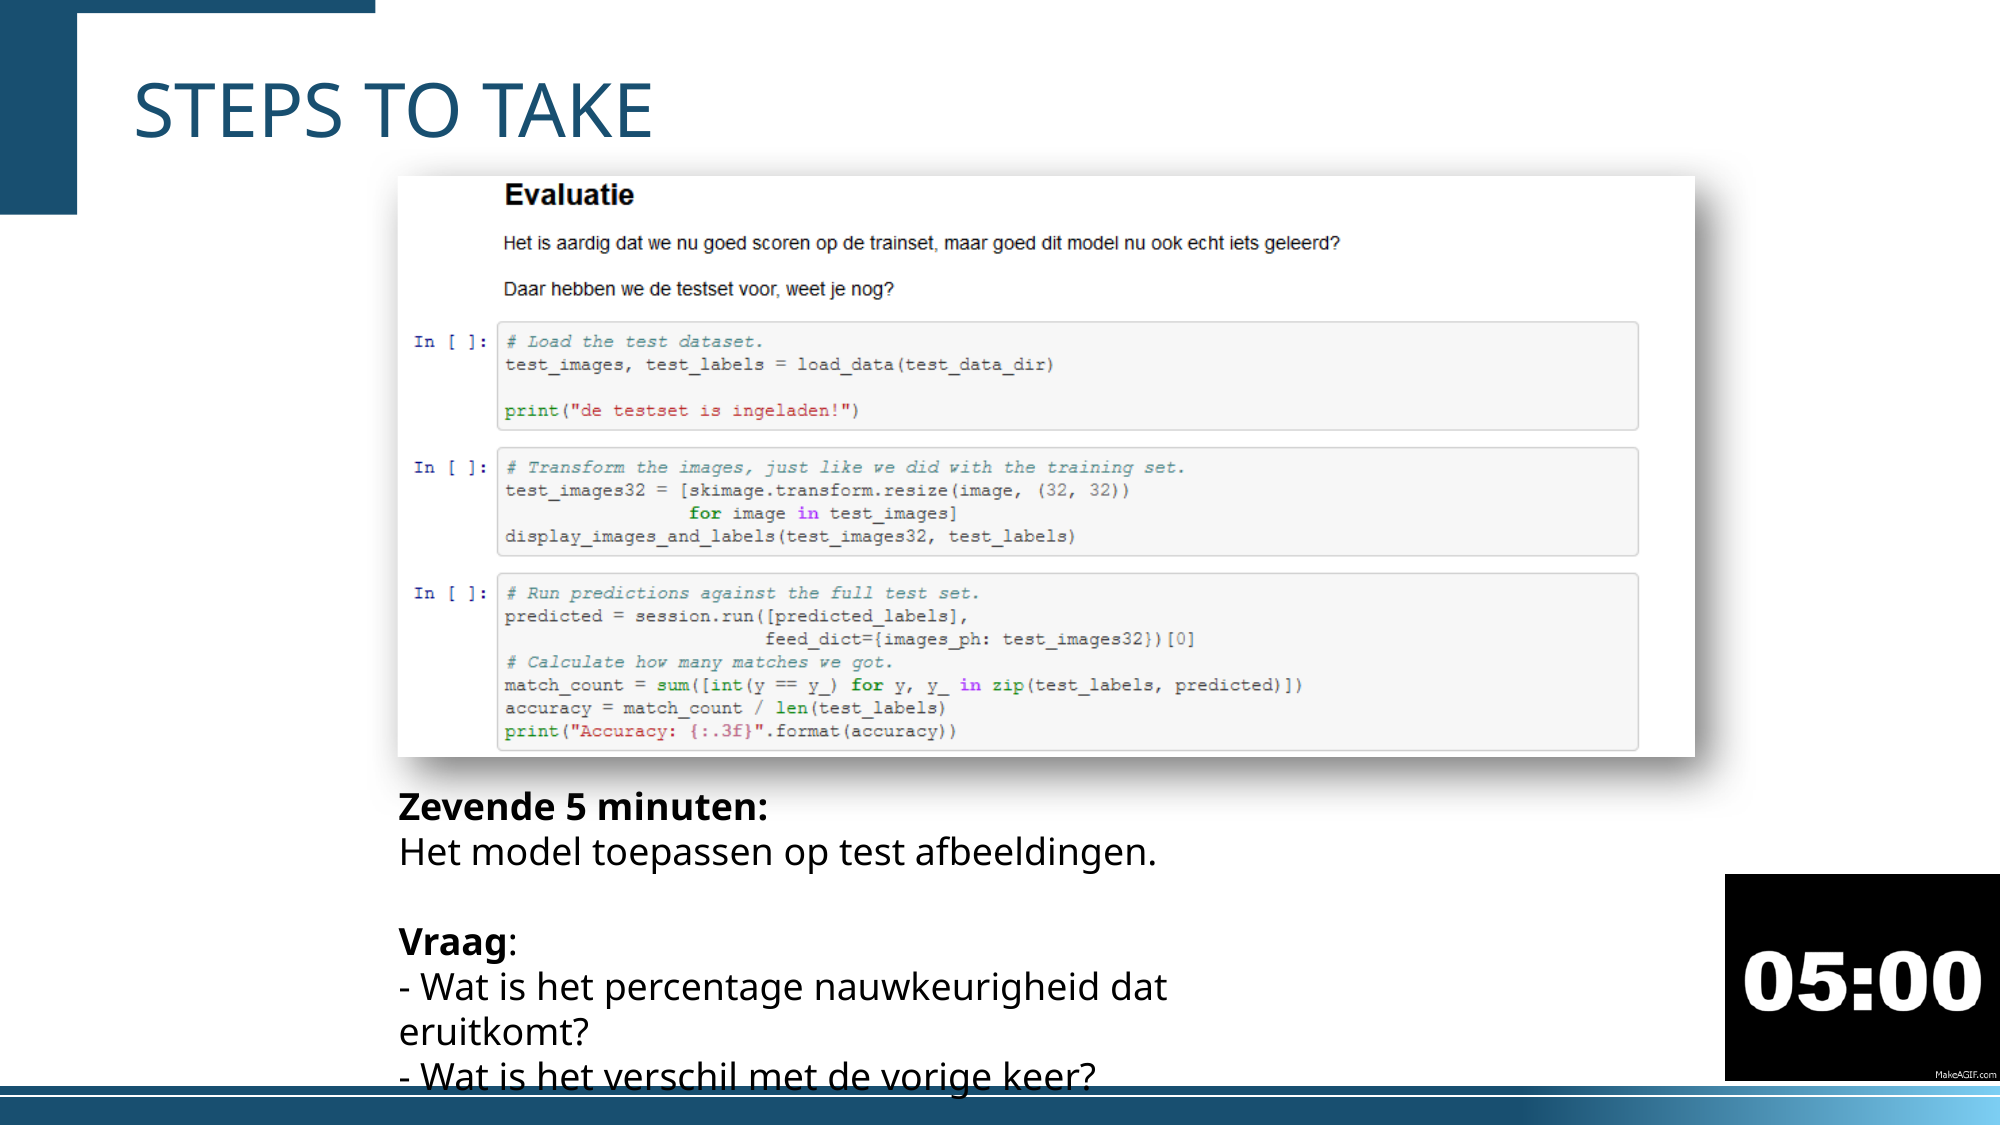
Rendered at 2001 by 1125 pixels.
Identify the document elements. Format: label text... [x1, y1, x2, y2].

title Steps to take [118, 61, 1844, 165]
picture [397, 176, 1696, 757]
picture [1724, 874, 2000, 1081]
text_box Zevende 5 minuten: Het model toepassen op test afbeeldingen. Vraag: - Wat is het percentage nauwkeurigheid dat eruitkomt? - Wat is het verschil met de vorige keer? [383, 776, 1258, 1106]
